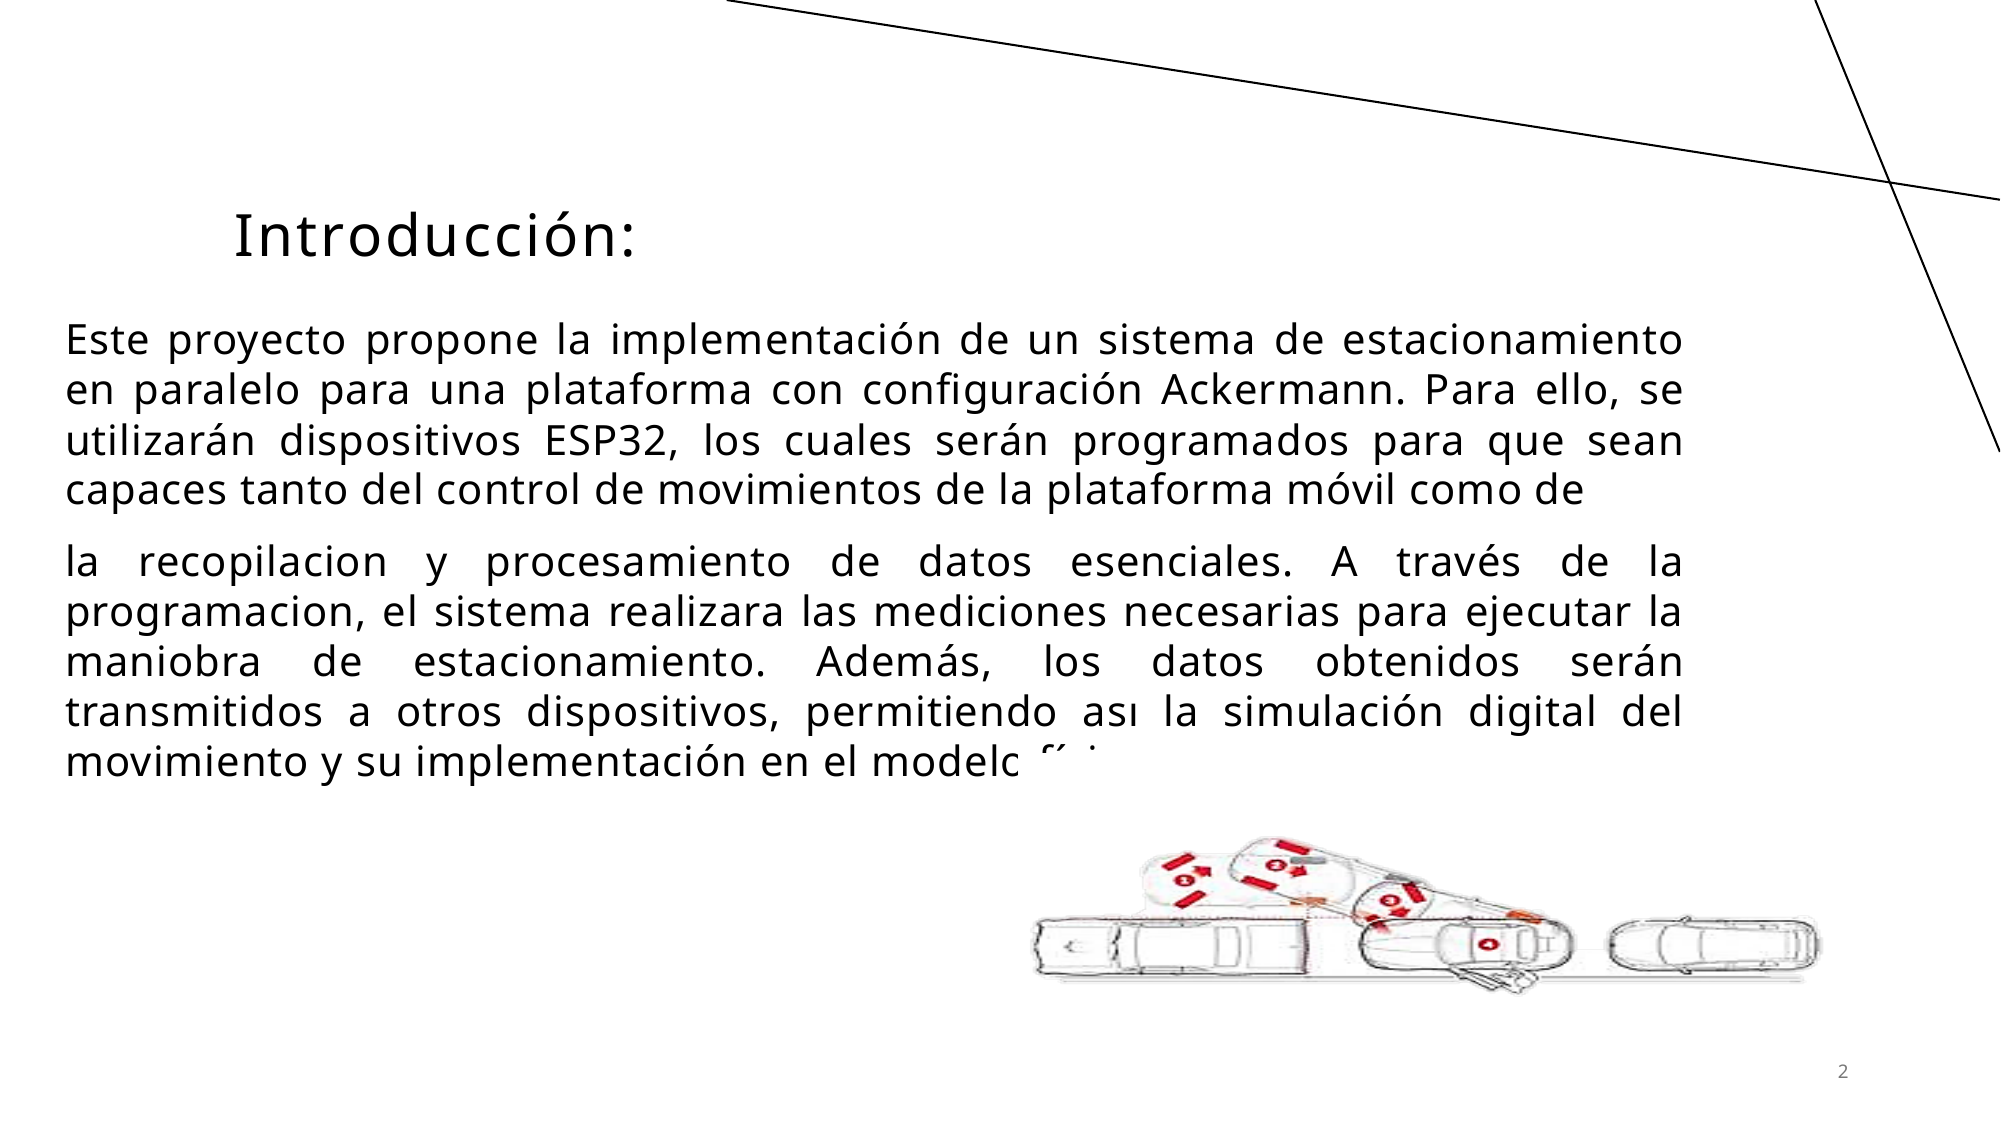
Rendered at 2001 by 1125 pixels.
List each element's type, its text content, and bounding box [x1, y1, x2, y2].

list Este proyecto propone la implementación de un sistema de estacionamiento en paralelo para una plataforma con configuración Ackermann. Para ello, se utilizarán dispositivos ESP32, los cuales serán programados para que sean capaces tanto del control de movimientos de la plataforma móvil como de la recopilacion y procesamiento de datos esenciales. A través de la programacion, el sistema realizara las mediciones necesarias para ejecutar la maniobra de estacionamiento. Además, los datos obtenidos serán transmitidos a otros dispositivos, permitiendo ası la simulación digital del movimiento y su implementación en el modelo físico. [50, 313, 1702, 811]
picture [1017, 752, 1837, 1102]
title Introducción: [219, 91, 1853, 384]
slide_number 2 [1701, 1042, 1864, 1103]
